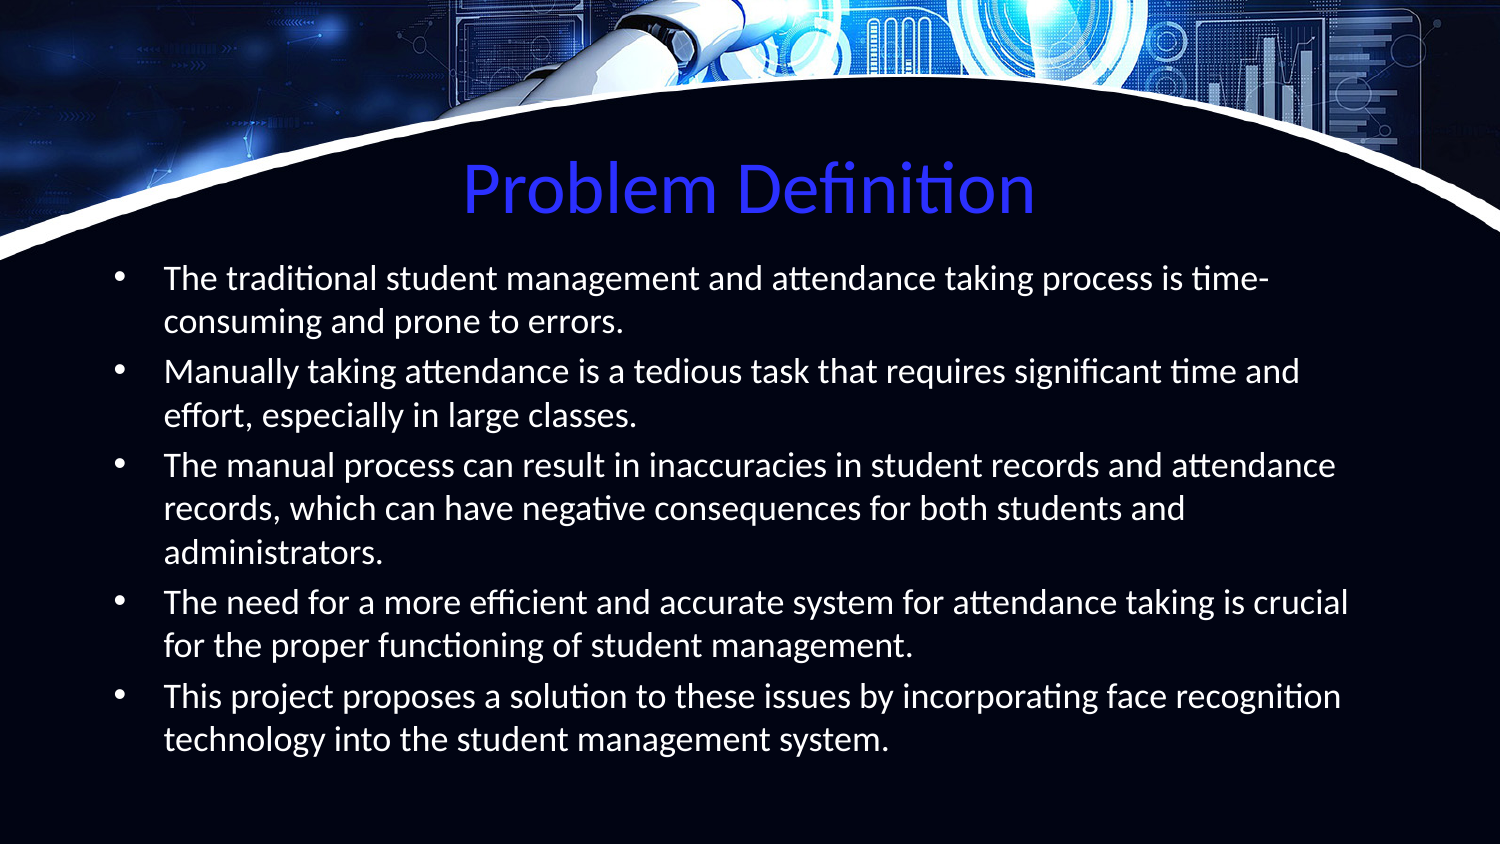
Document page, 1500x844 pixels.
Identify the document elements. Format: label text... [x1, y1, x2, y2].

picture [0, 0, 1500, 844]
title Problem Definition [98, 121, 1402, 246]
picture [1010, 26, 1018, 35]
list The traditional student management and attendance taking process is time-consuming and prone to errors. Manually taking attendance is a tedious task that requires significant time and effort, especially in large classes. The manual process can result in inaccuracies in student records and attendance records, which can have negative consequences for both students and administrators. The need for a more efficient and accurate system for attendance taking is crucial for the proper functioning of student management. This project proposes a solution to these issues by incorporating face recognition technology into the student management system. [98, 246, 1402, 773]
